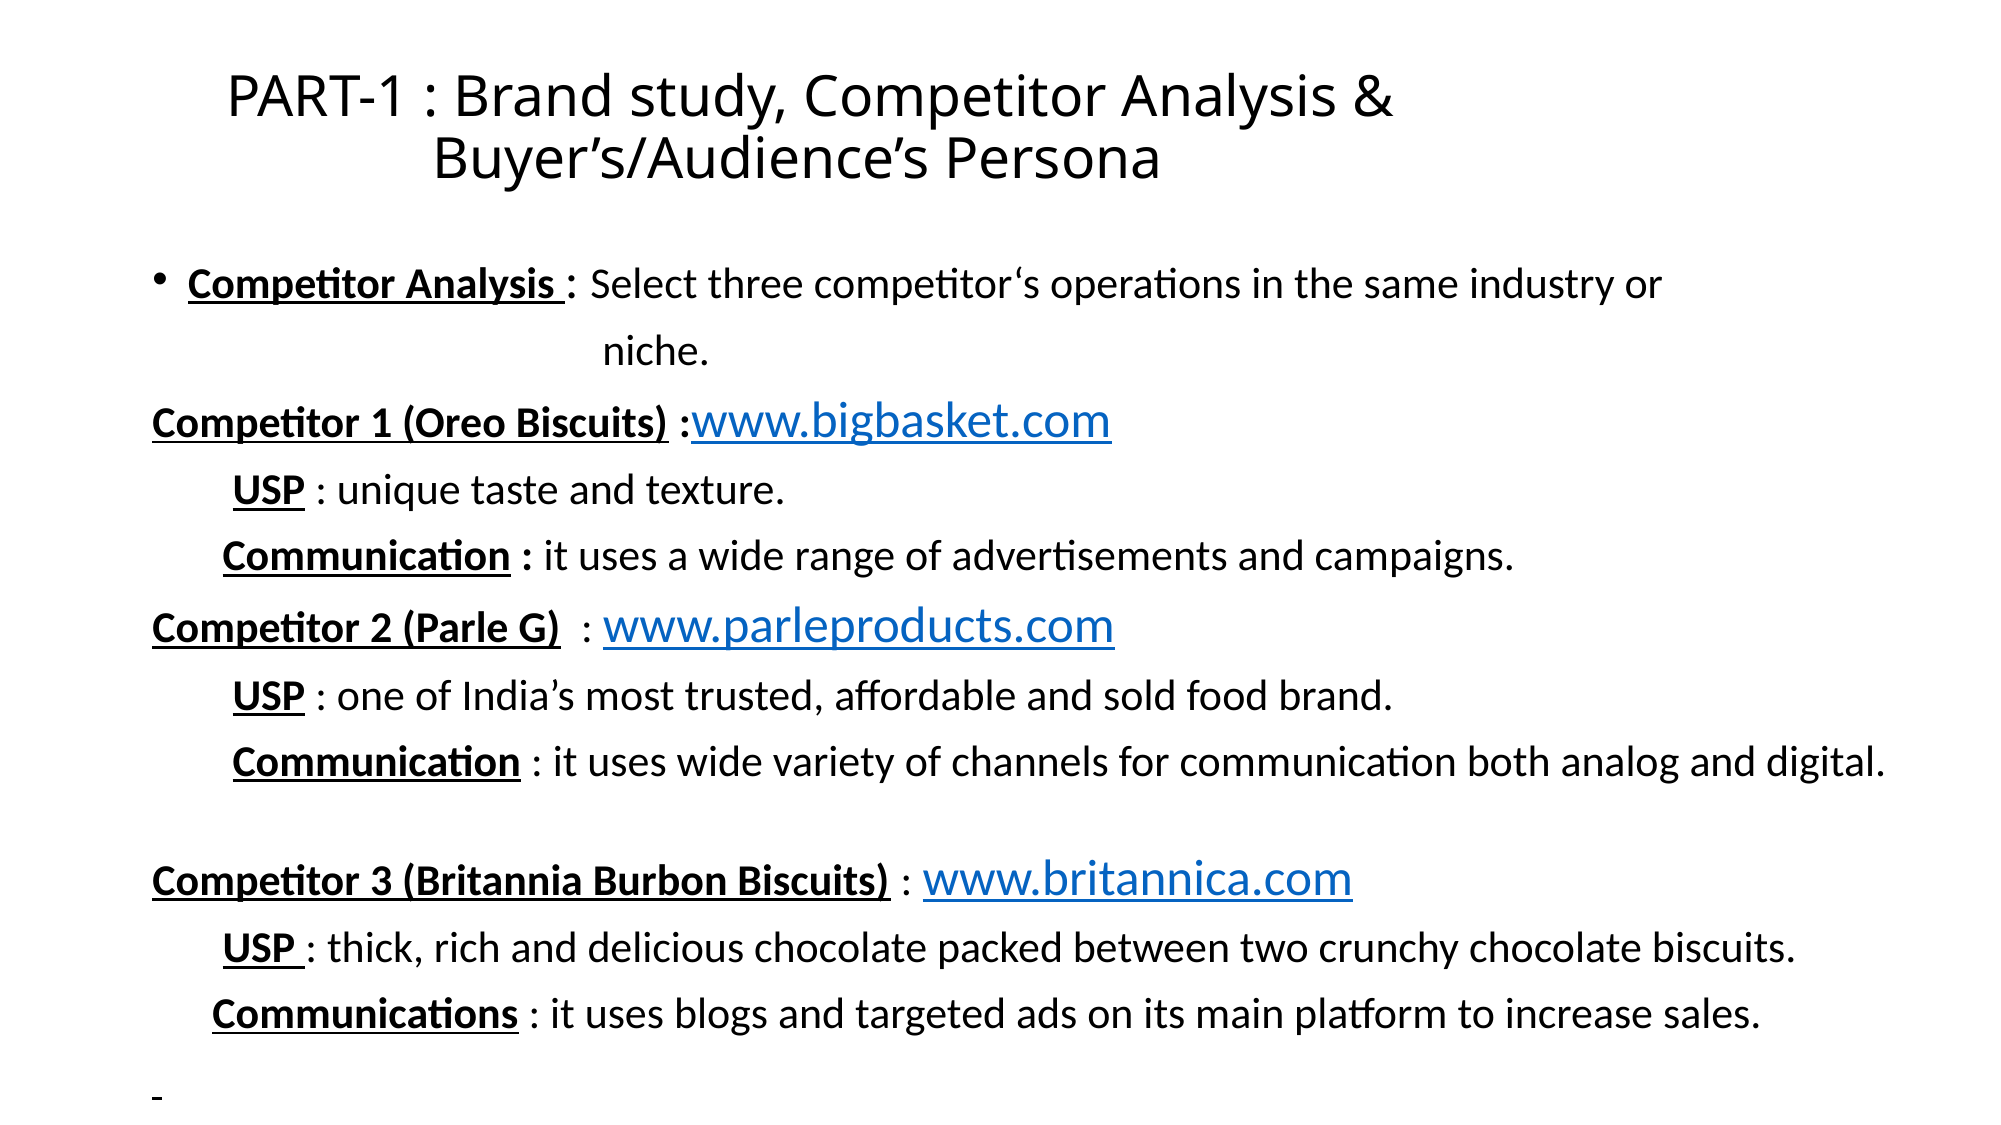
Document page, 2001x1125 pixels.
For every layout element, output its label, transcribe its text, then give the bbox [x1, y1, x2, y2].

title PART-1 : Brand study, Competitor Analysis & Buyer’s/Audience’s Persona [137, 59, 1863, 246]
list Competitor Analysis : Select three competitor‘s operations in the same industry or niche. Competitor 1 (Oreo Biscuits) :www.bigbasket.com USP : unique taste and texture. Communication : it uses a wide range of advertisements and campaigns. Competitor 2 (Parle G) : www.parleproducts.com USP : one of India’s most trusted, affordable and sold food brand. Communication : it uses wide variety of channels for communication both analog and digital. Competitor 3 (Britannia Burbon Biscuits) : www.britannica.com USP : thick, rich and delicious chocolate packed between two crunchy chocolate biscuits. Communications : it uses blogs and targeted ads on its main platform to increase sales. [137, 246, 2000, 1114]
